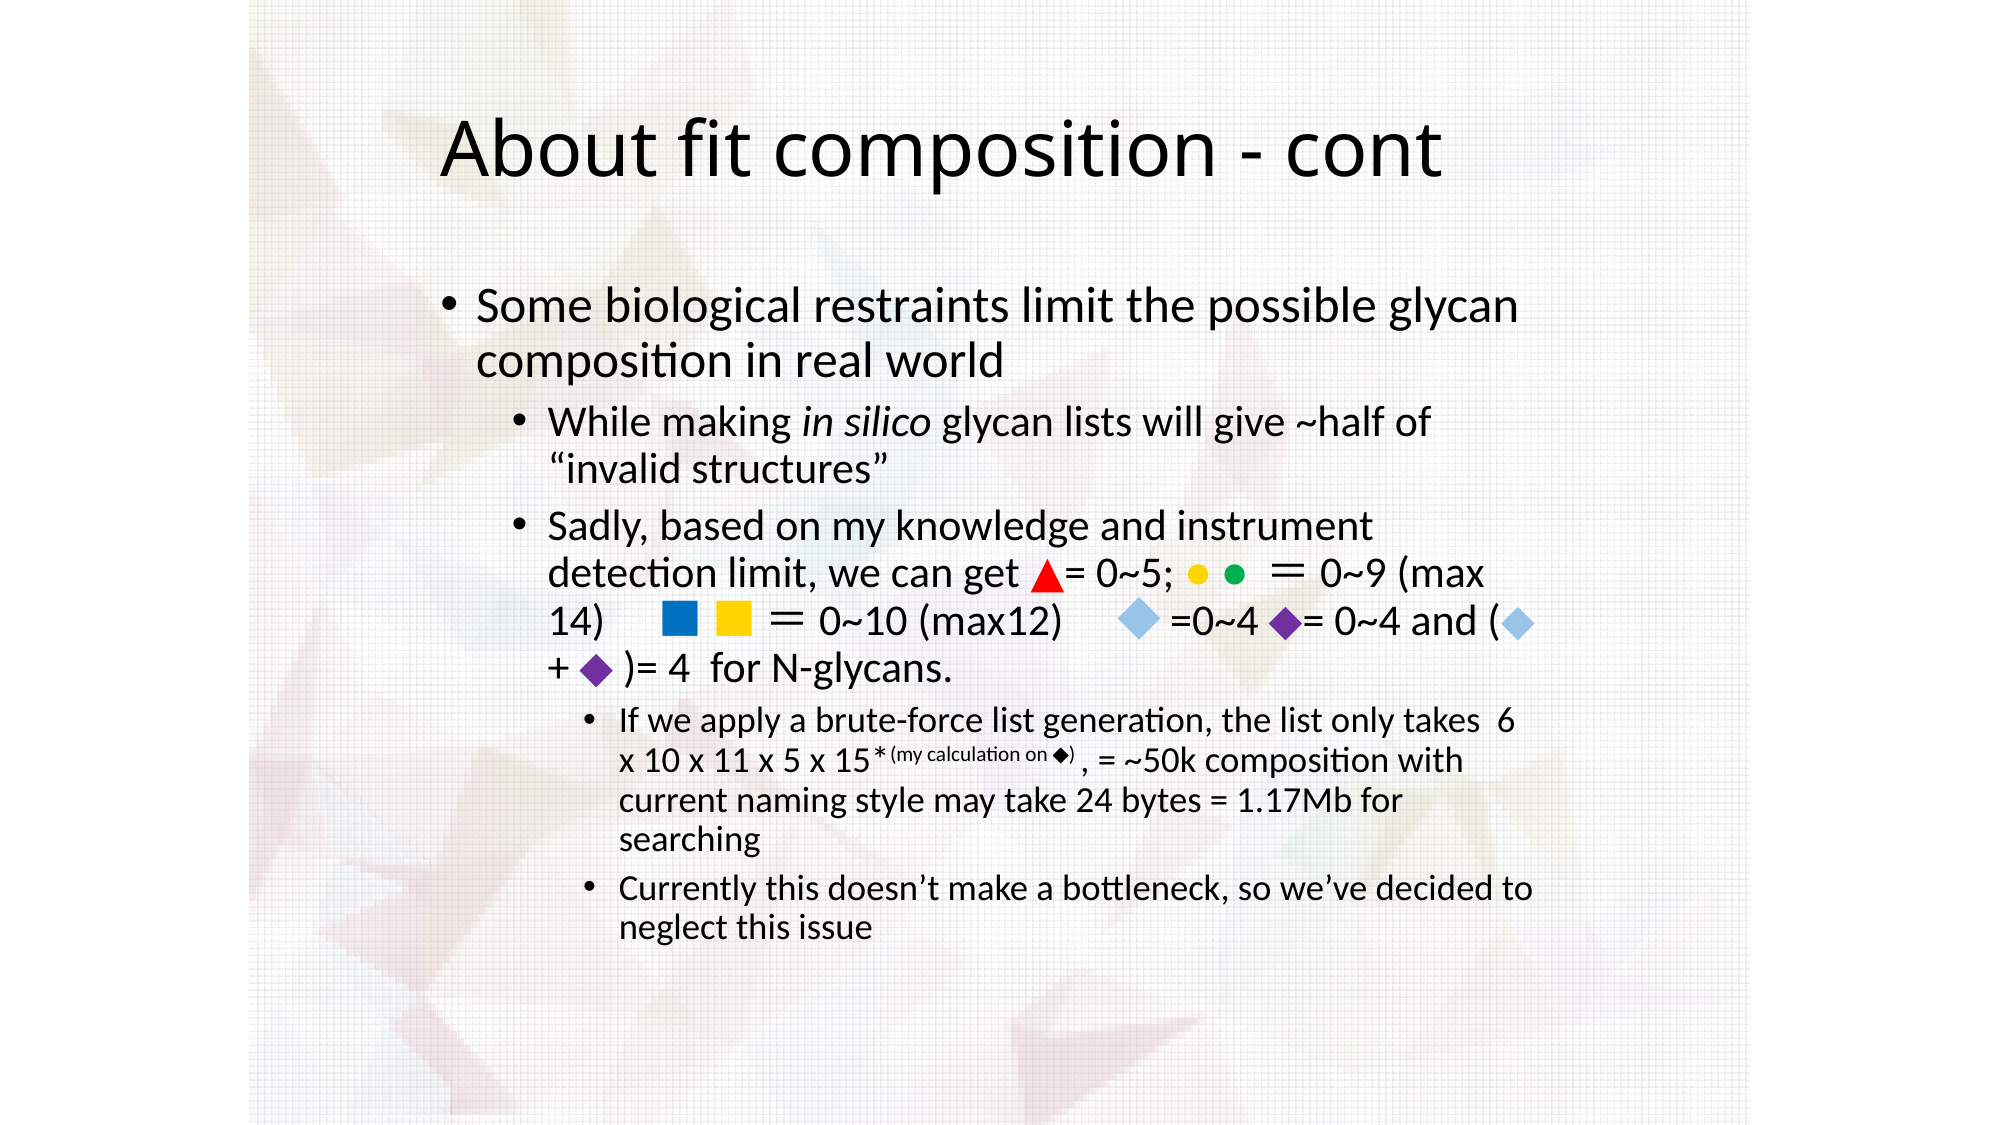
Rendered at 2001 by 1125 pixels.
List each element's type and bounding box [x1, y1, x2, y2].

picture [249, 0, 1750, 1125]
